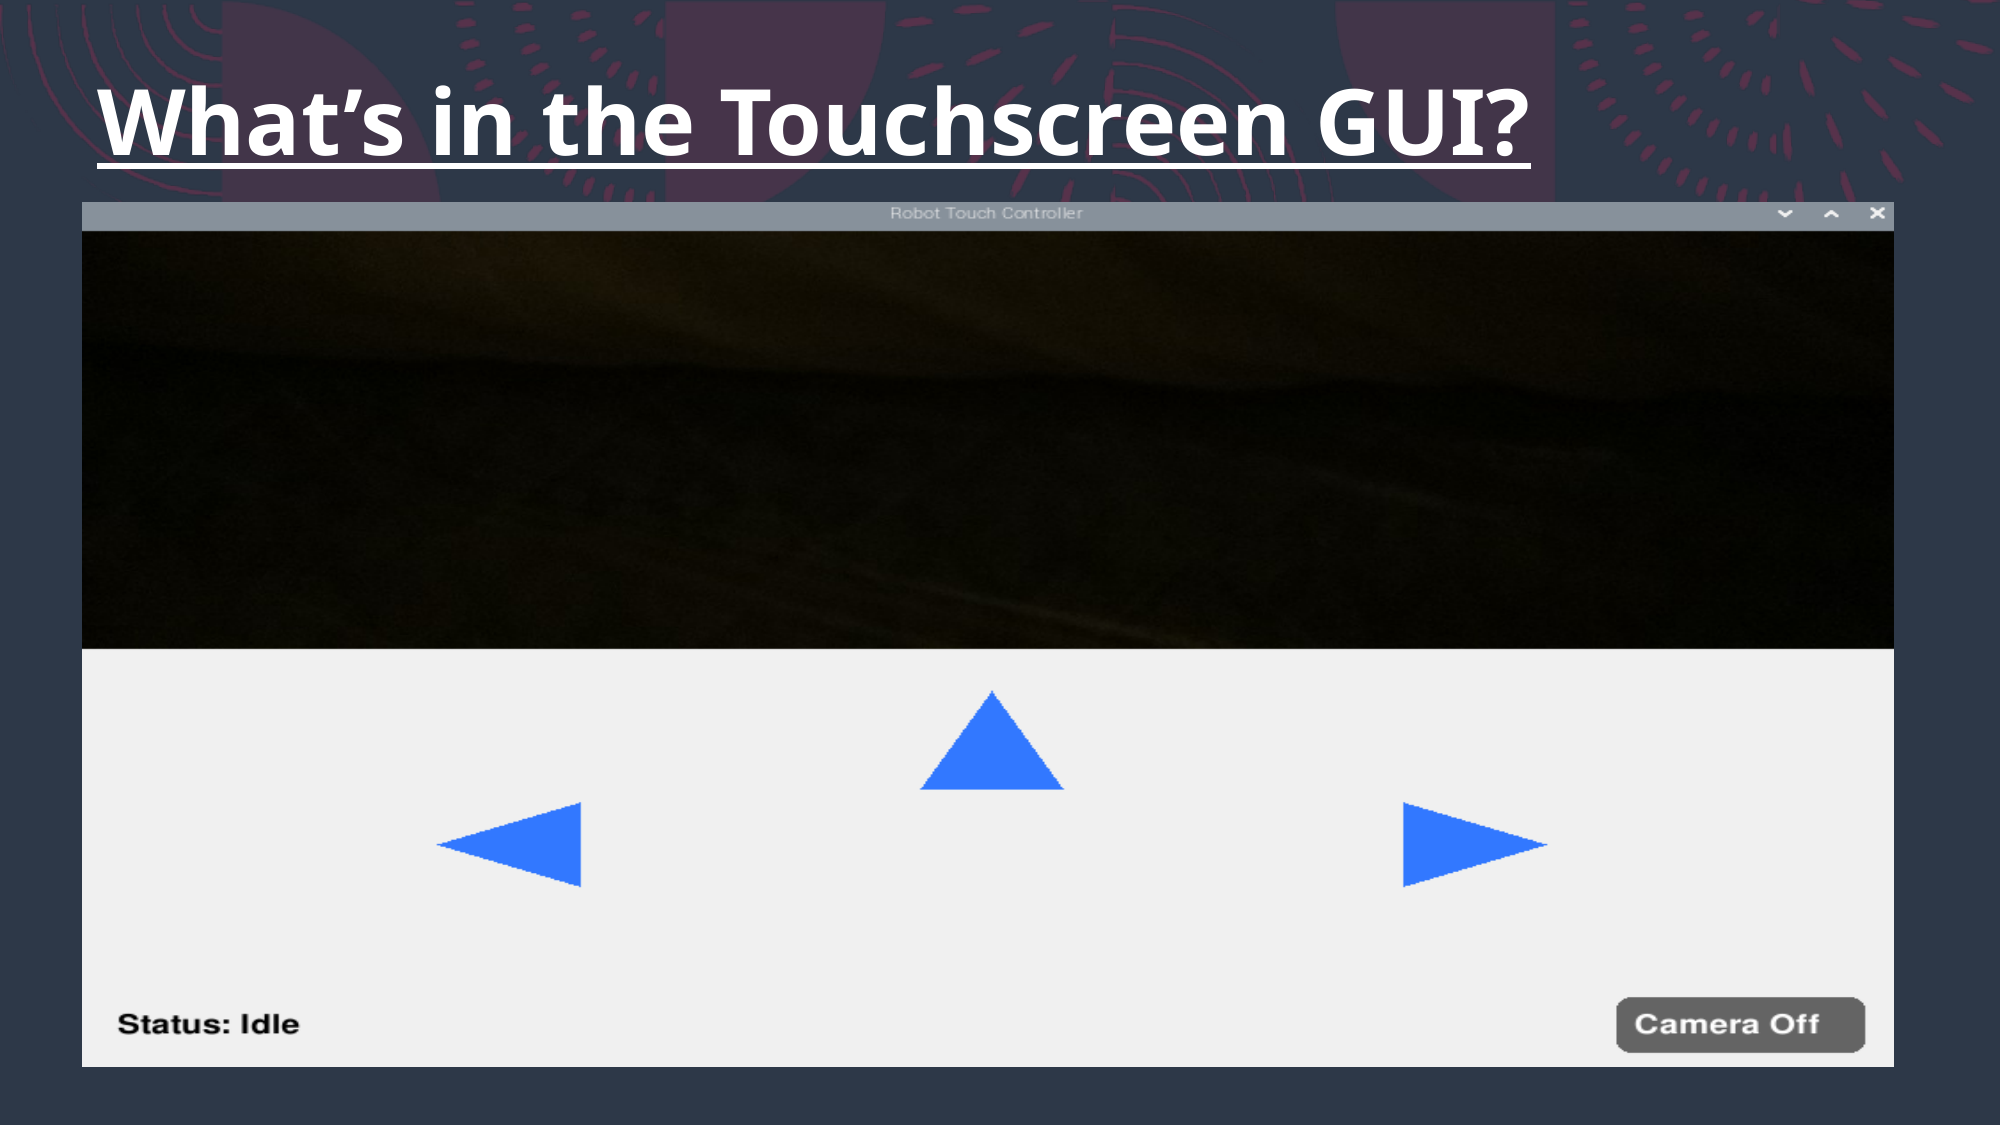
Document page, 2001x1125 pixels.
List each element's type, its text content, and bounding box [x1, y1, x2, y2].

picture [81, 201, 1894, 1067]
title What’s in the Touchscreen GUI? [82, 0, 1735, 201]
